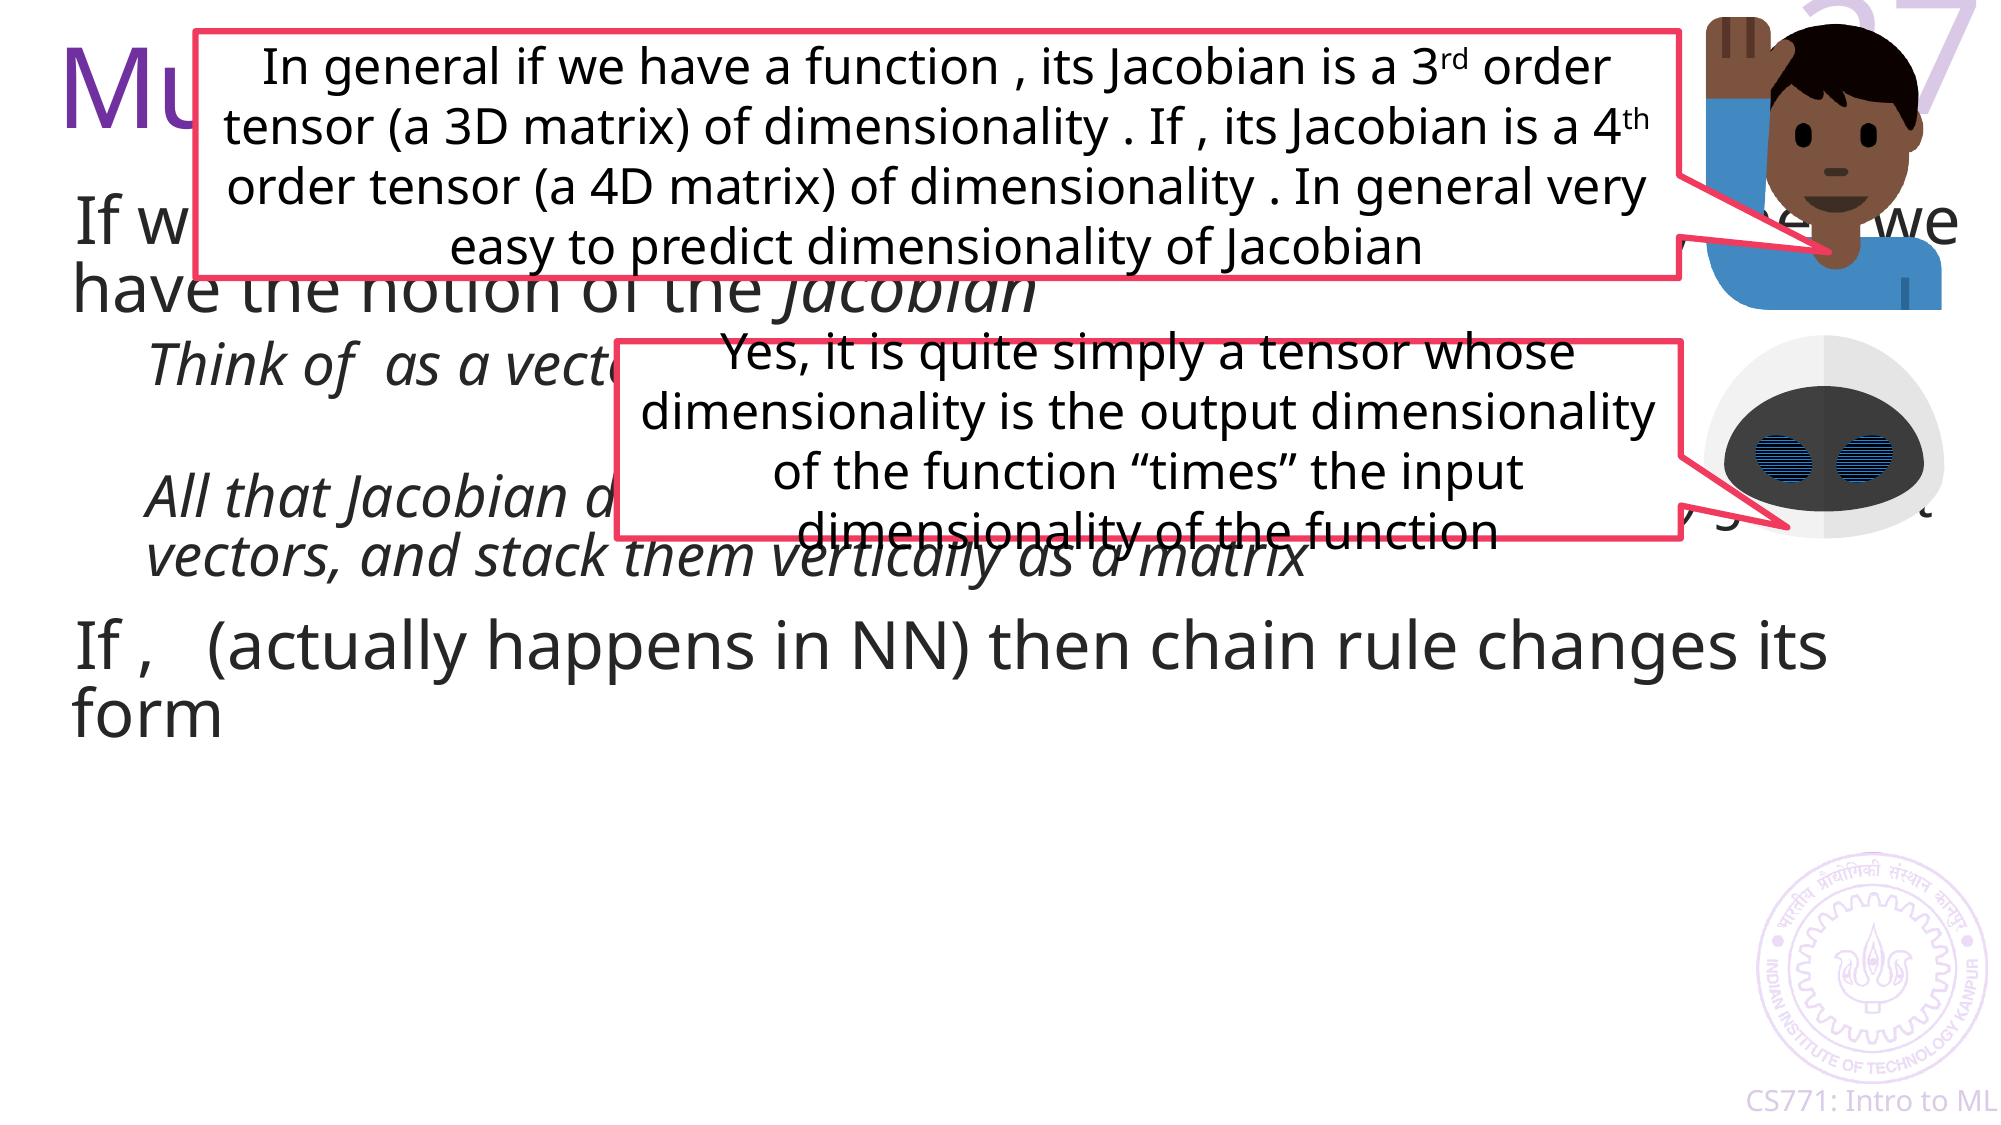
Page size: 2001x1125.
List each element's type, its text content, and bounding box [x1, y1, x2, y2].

title Multivariate Chain Rule [41, 5, 1945, 183]
text_box Yes, it is quite simply a tensor whose dimensionality is the output dimensionality of the function “times” the input dimensionality of the function [615, 340, 1703, 540]
slide_number 27 [1520, 6, 2000, 183]
picture [1676, 17, 1970, 311]
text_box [1703, 334, 1945, 539]
